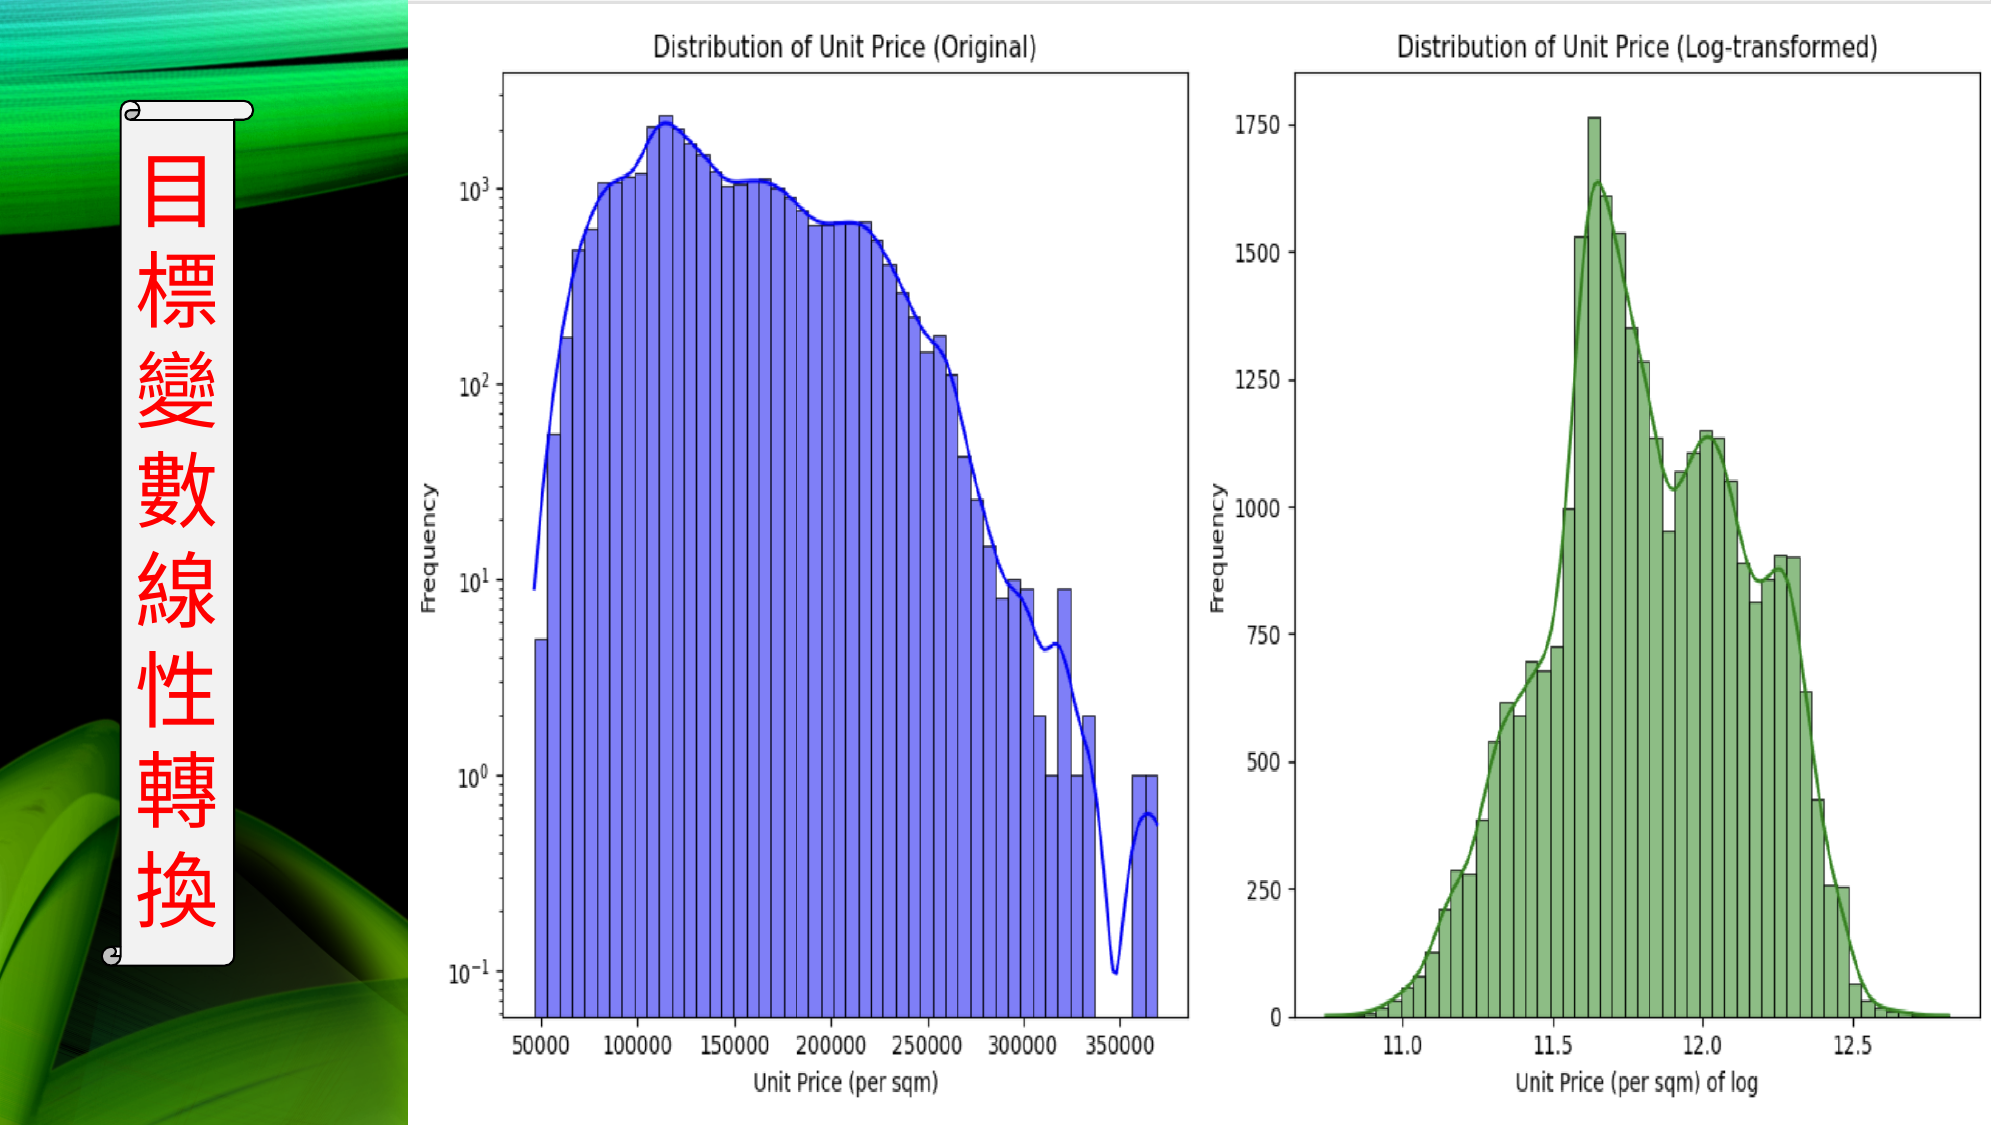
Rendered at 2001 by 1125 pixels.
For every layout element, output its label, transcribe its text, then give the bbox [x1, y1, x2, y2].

picture [0, 0, 2000, 1125]
text_box 目標變數線性轉換 [100, 99, 255, 967]
